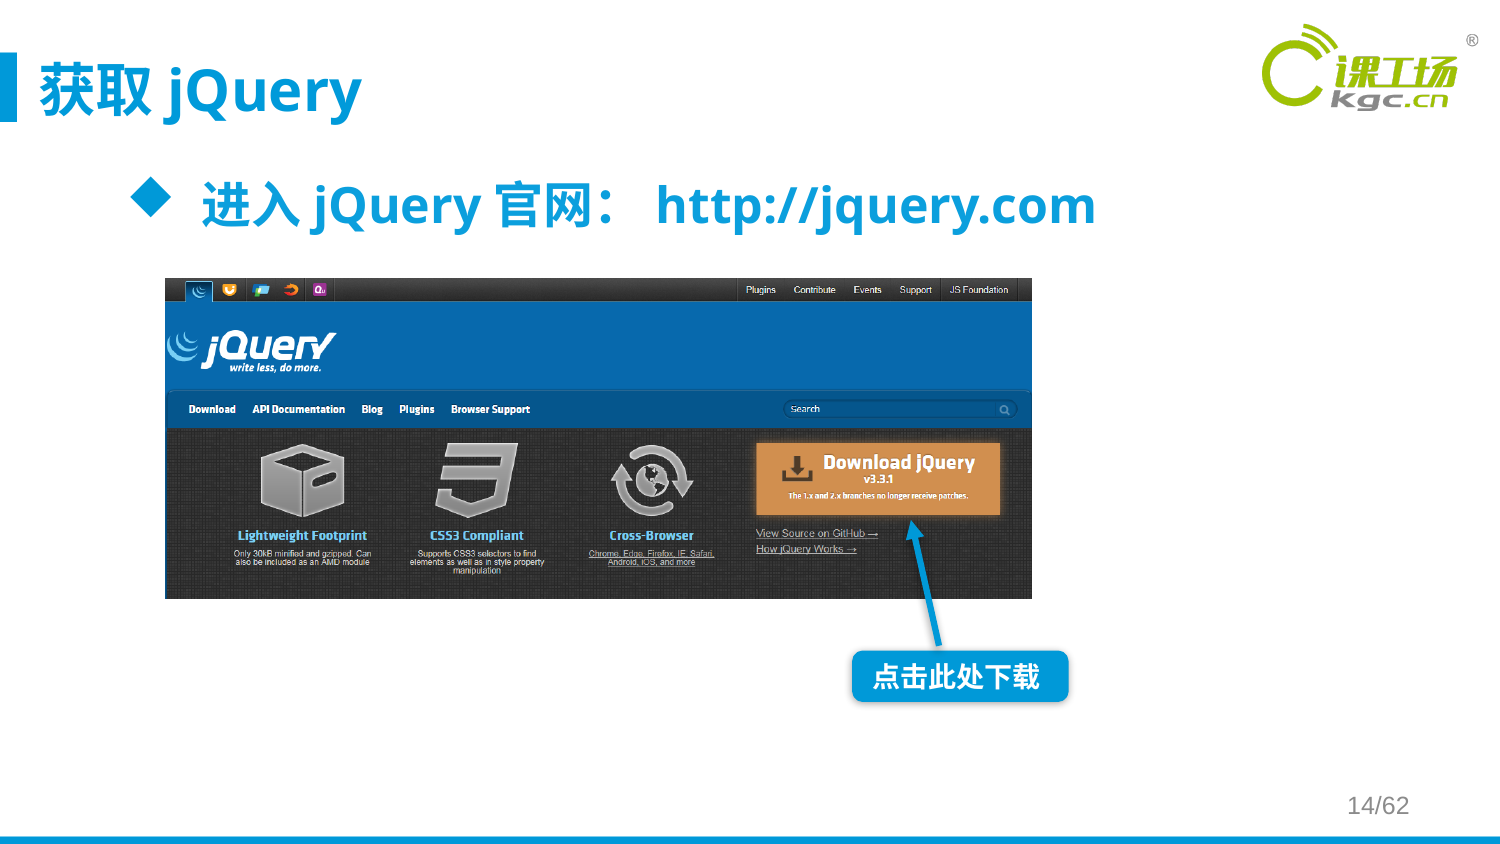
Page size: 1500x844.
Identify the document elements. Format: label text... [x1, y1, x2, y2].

text_box 点击此处下载 [855, 653, 1066, 699]
list 进入jQuery官网：http://jquery.com [110, 166, 1385, 724]
picture [0, 0, 1500, 836]
slide_number 14/62 [1074, 782, 1425, 828]
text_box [910, 519, 940, 646]
title 获取jQuery [37, 33, 1390, 151]
